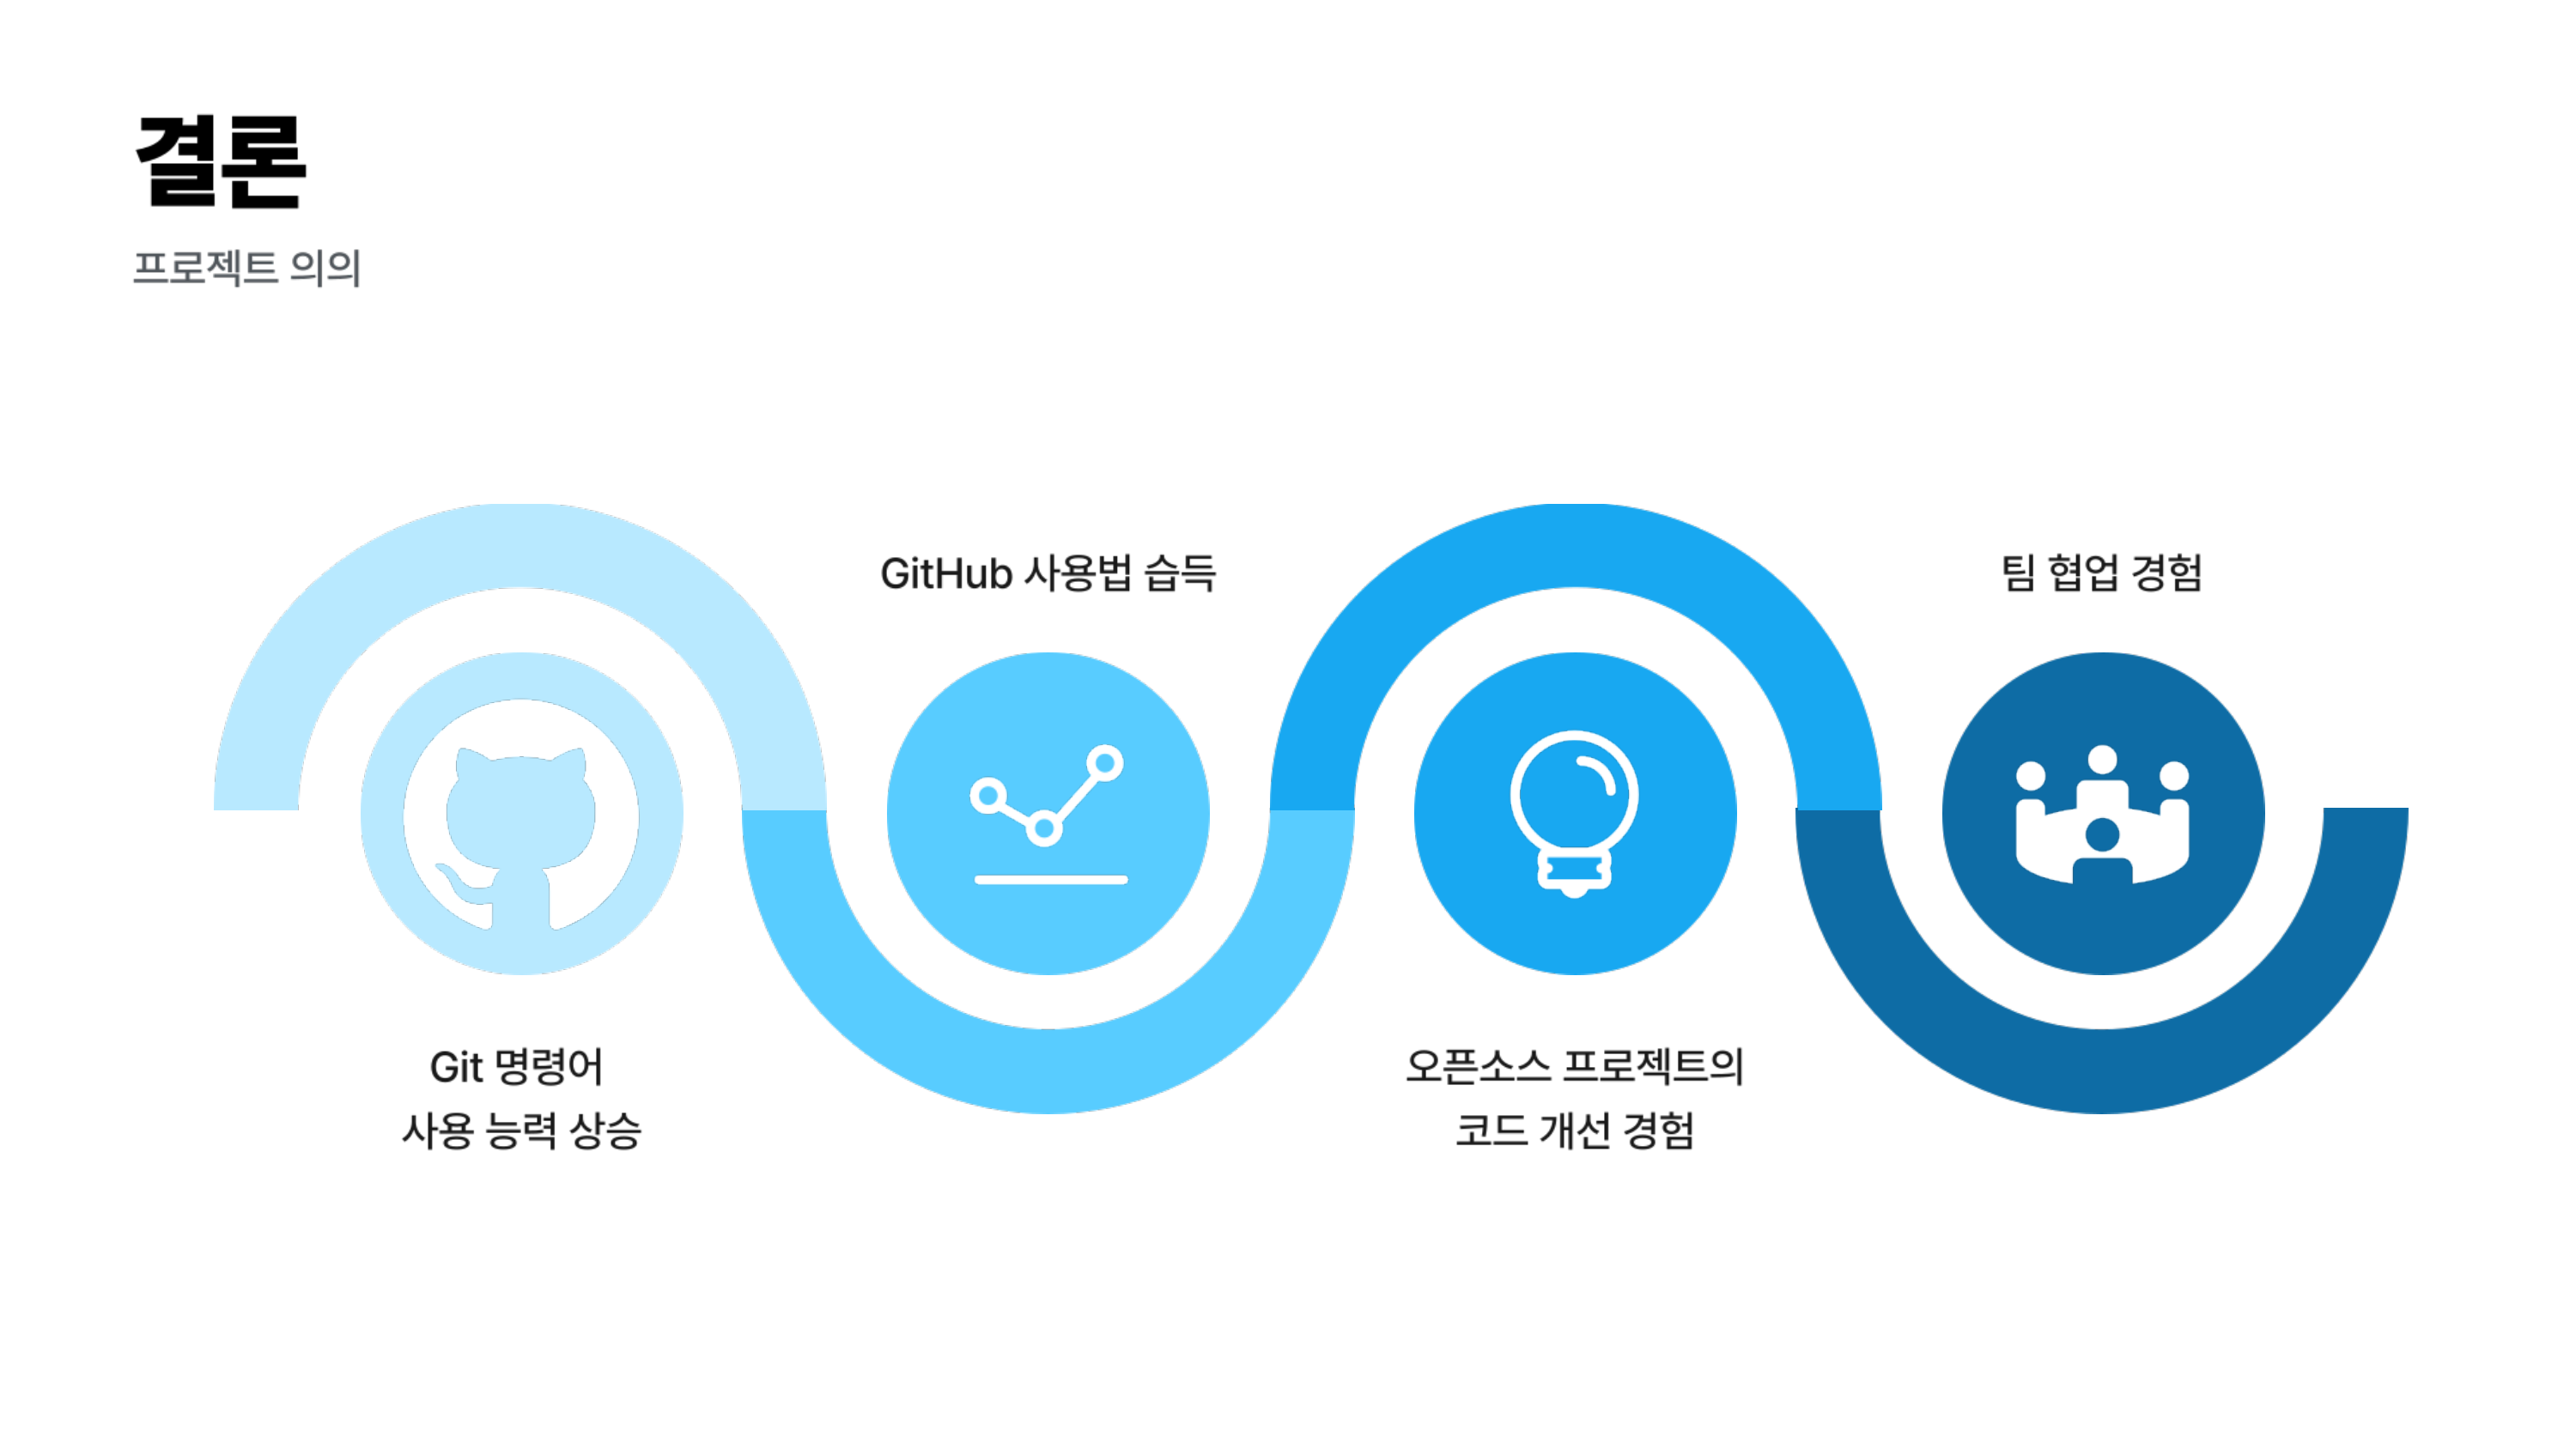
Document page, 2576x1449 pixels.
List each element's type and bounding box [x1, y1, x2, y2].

picture [100, 33, 409, 336]
picture [214, 141, 2409, 1201]
